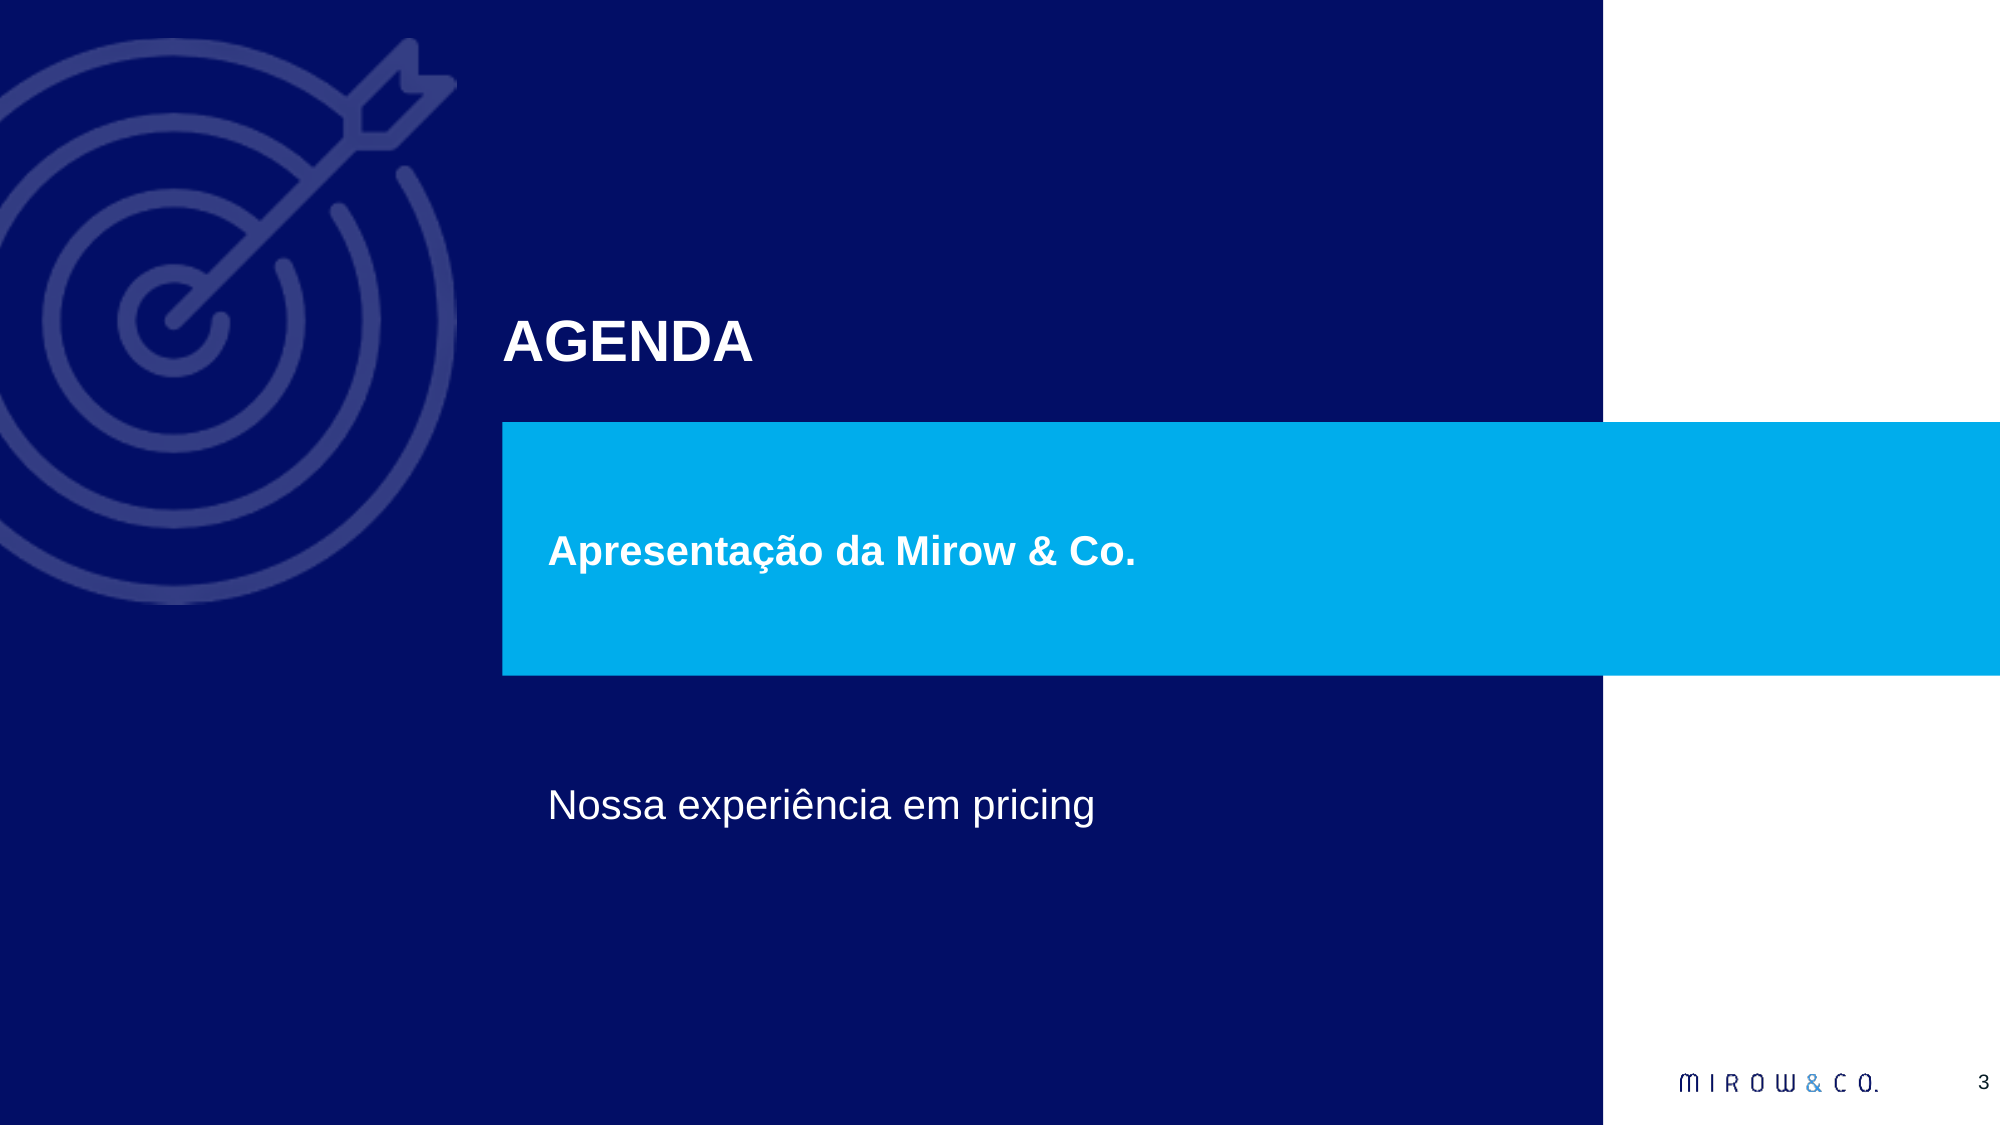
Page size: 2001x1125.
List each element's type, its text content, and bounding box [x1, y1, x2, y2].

list Agenda [502, 301, 1496, 373]
text_box Nossa experiência em pricing [502, 675, 2000, 930]
picture [1678, 1069, 1880, 1097]
text_box Apresentação da Mirow & Co. [502, 422, 2000, 675]
